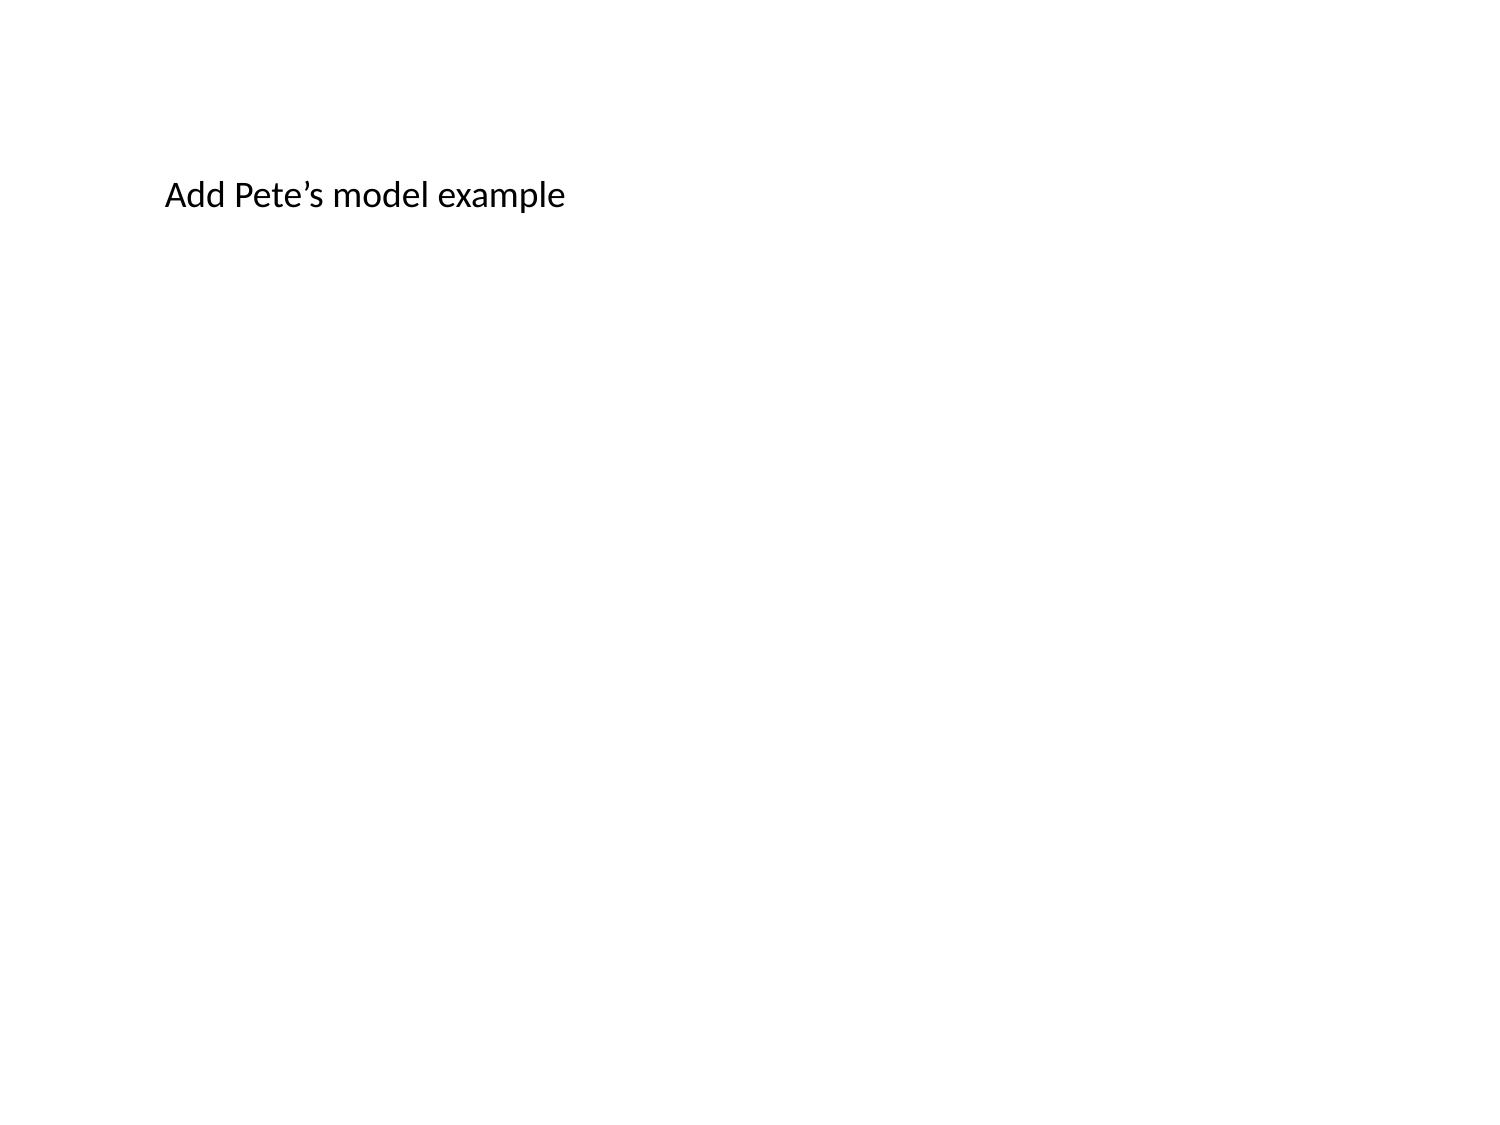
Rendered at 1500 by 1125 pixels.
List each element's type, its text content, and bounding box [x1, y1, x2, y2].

text_box Add Pete’s model example [150, 162, 1238, 223]
